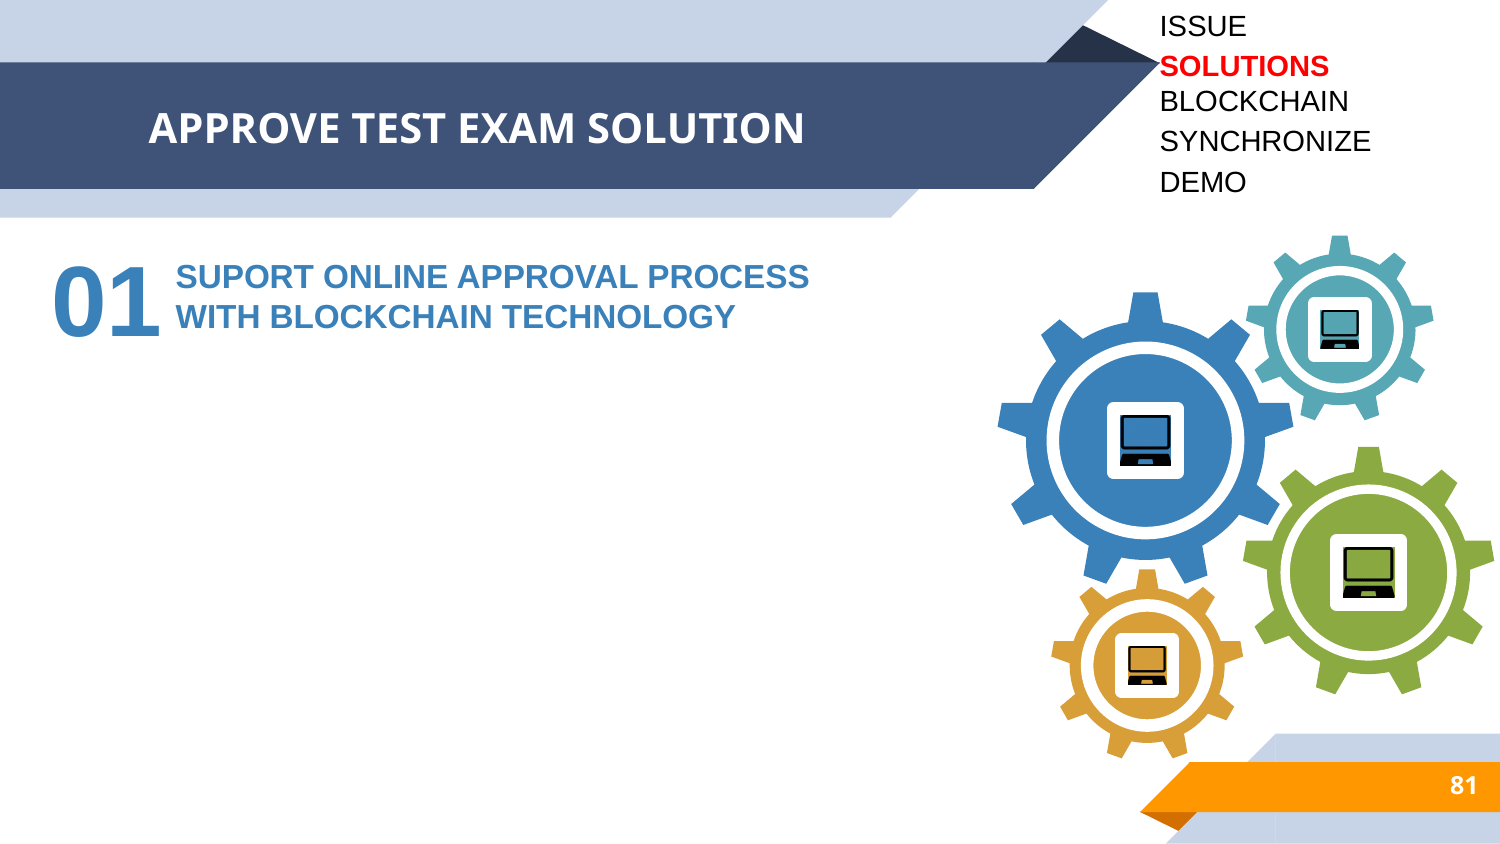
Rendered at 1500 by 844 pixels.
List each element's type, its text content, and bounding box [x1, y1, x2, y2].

title APPROVE TEST EXAM SOLUTION [133, 64, 997, 190]
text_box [995, 290, 1296, 591]
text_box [1050, 568, 1245, 763]
text_box ISSUE SOLUTIONS BLOCKCHAIN SYNCHRONIZE DEMO [1144, 0, 1500, 205]
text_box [1241, 445, 1496, 700]
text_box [1244, 234, 1435, 425]
picture [1319, 309, 1360, 350]
slide_number ‹#› [1249, 760, 1494, 813]
picture [1127, 645, 1168, 686]
picture [1342, 546, 1395, 599]
text_box SUPORT ONLINE APPROVAL PROCESS WITH BLOCKCHAIN TECHNOLOGY [175, 254, 875, 336]
text_box 01 [48, 234, 166, 356]
picture [1119, 414, 1172, 467]
